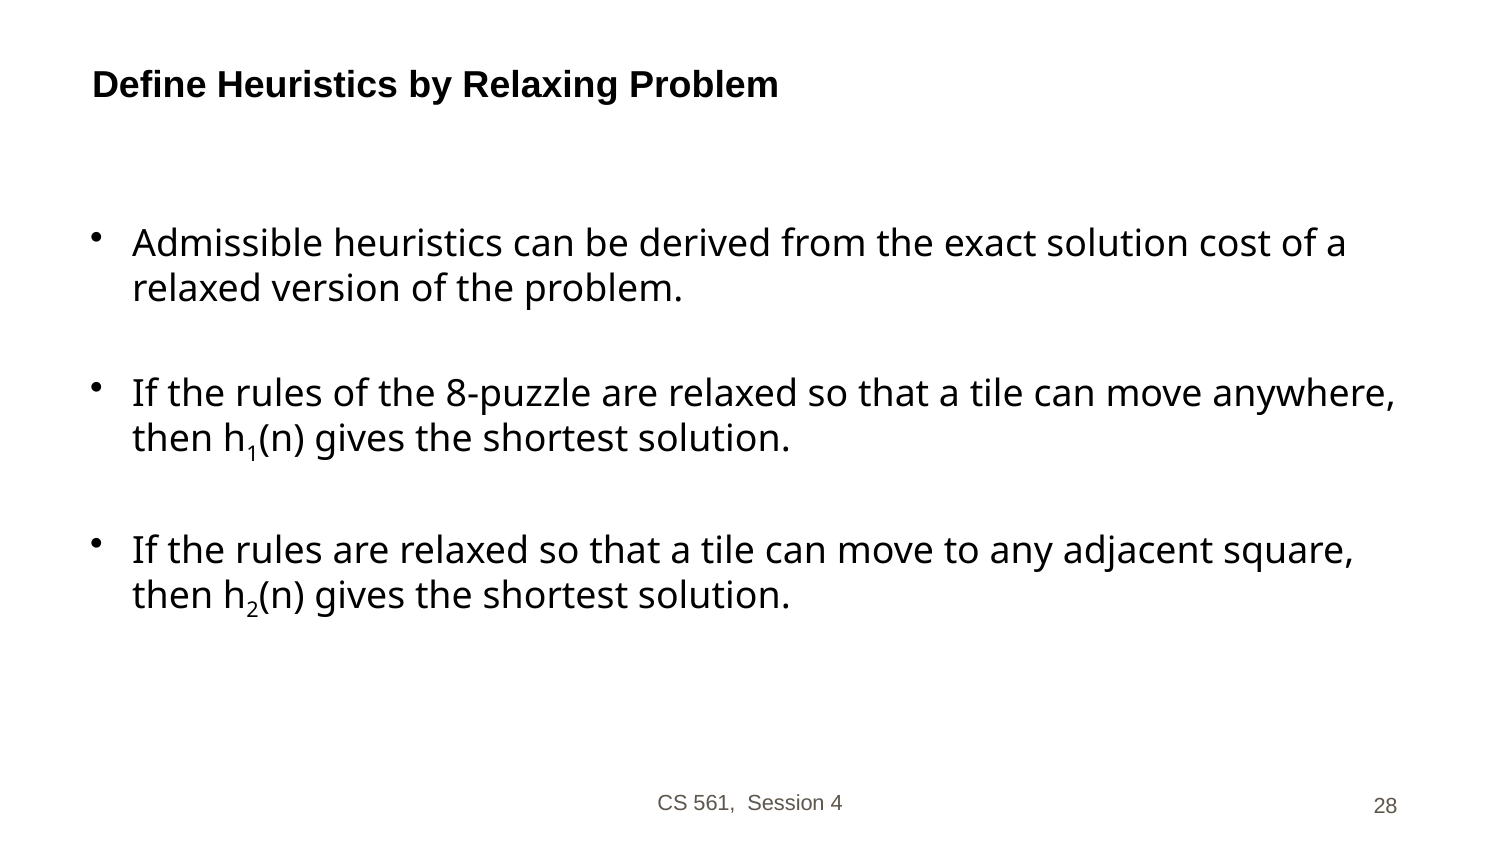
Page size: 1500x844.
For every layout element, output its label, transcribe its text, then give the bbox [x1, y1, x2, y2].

footer CS 561, Session 4 [512, 766, 988, 823]
list Admissible heuristics can be derived from the exact solution cost of a relaxed version of the problem. If the rules of the 8-puzzle are relaxed so that a tile can move anywhere, then h1(n) gives the shortest solution. If the rules are relaxed so that a tile can move to any adjacent square, then h2(n) gives the shortest solution. [74, 159, 1417, 746]
slide_number 28 [1099, 768, 1413, 826]
title Define Heuristics by Relaxing Problem [76, 27, 1415, 113]
